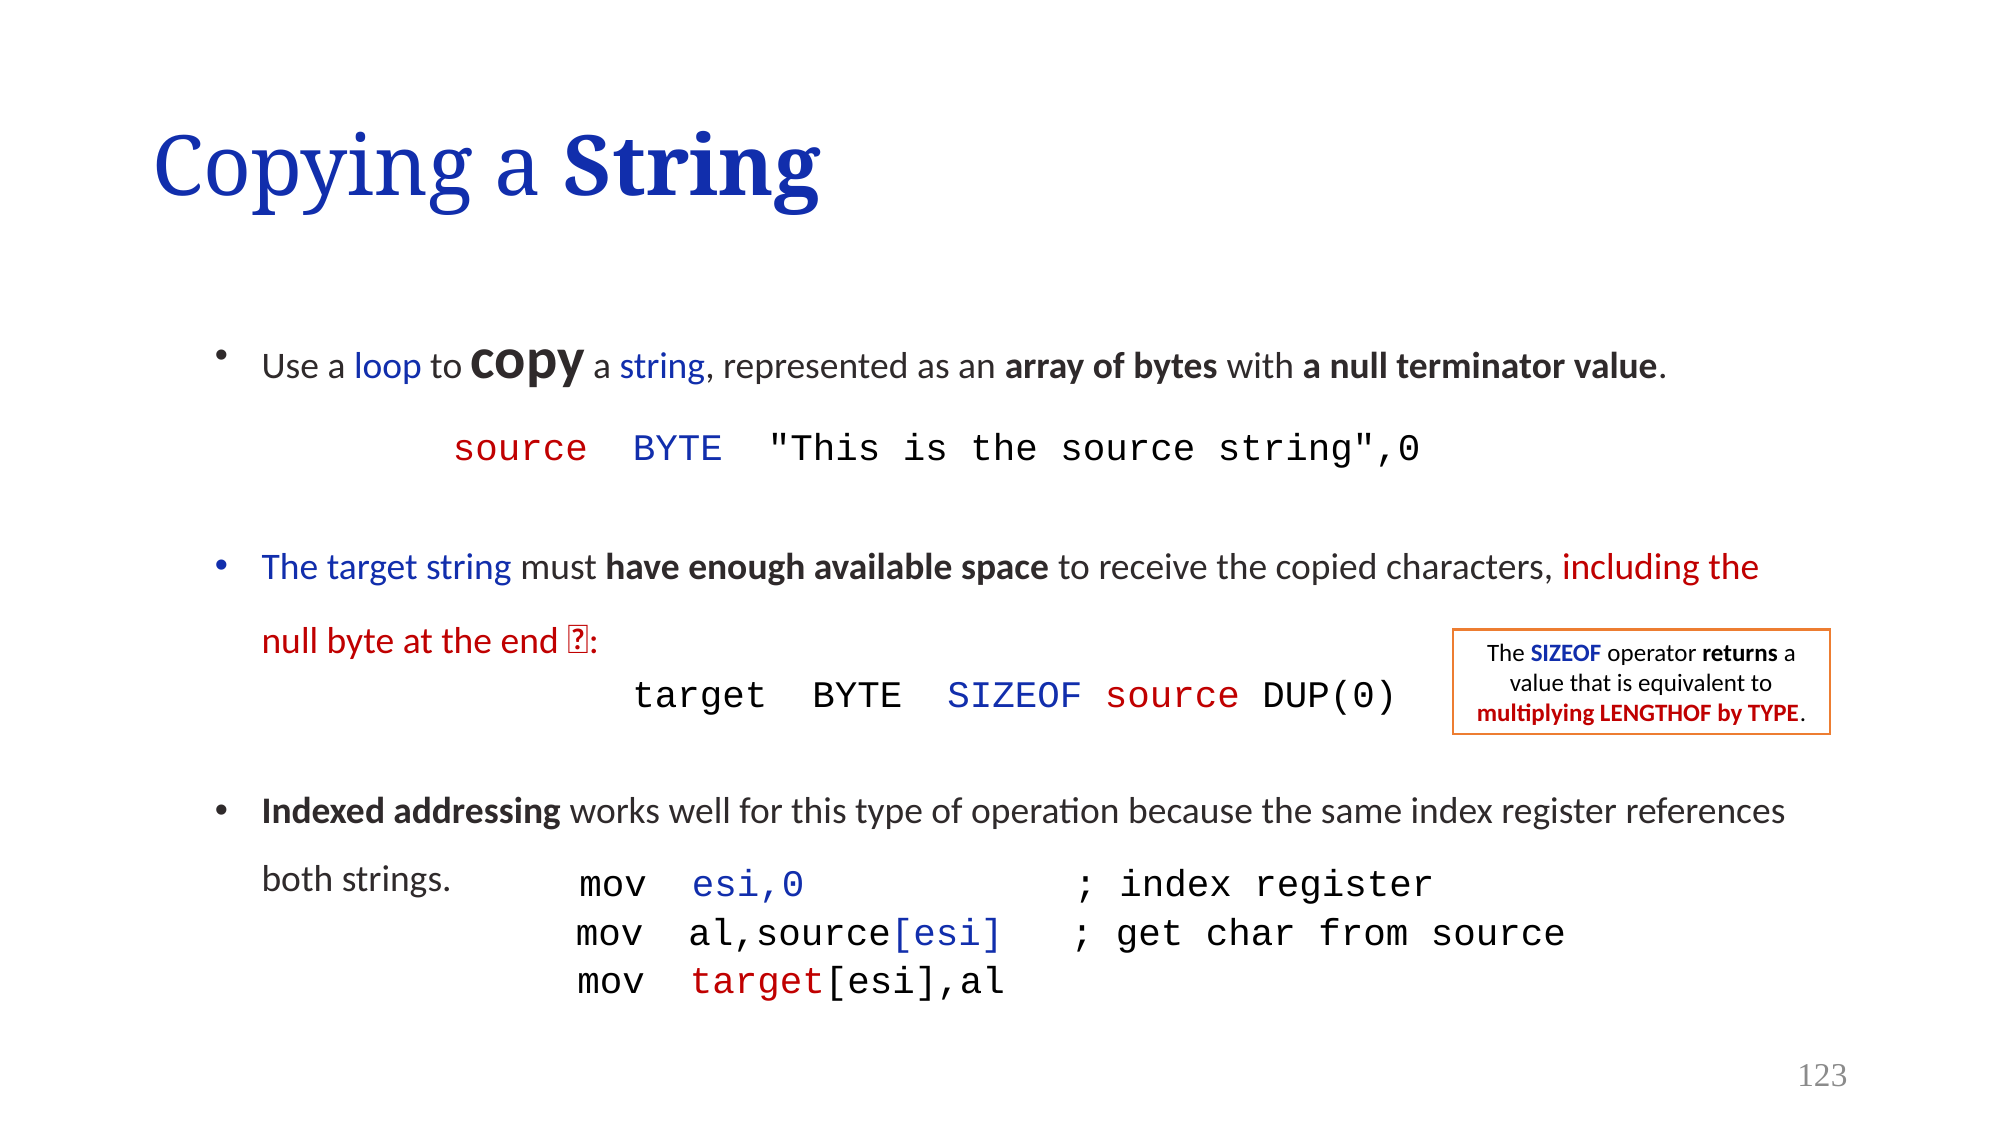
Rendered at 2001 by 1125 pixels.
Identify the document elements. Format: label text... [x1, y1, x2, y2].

text_box Use a loop to copy a string, represented as an array of bytes with a null terminator value. [199, 277, 1806, 511]
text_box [199, 511, 1830, 727]
text_box The SIZEOF operator returns a value that is equivalent to multiplying LENGTHOF by TYPE. [1452, 628, 1831, 735]
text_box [199, 756, 1830, 1010]
text_box source BYTE "This is the source string",0 [438, 415, 1436, 476]
title Copying a String [137, 59, 1863, 278]
slide_number 123 [1412, 1042, 1863, 1103]
